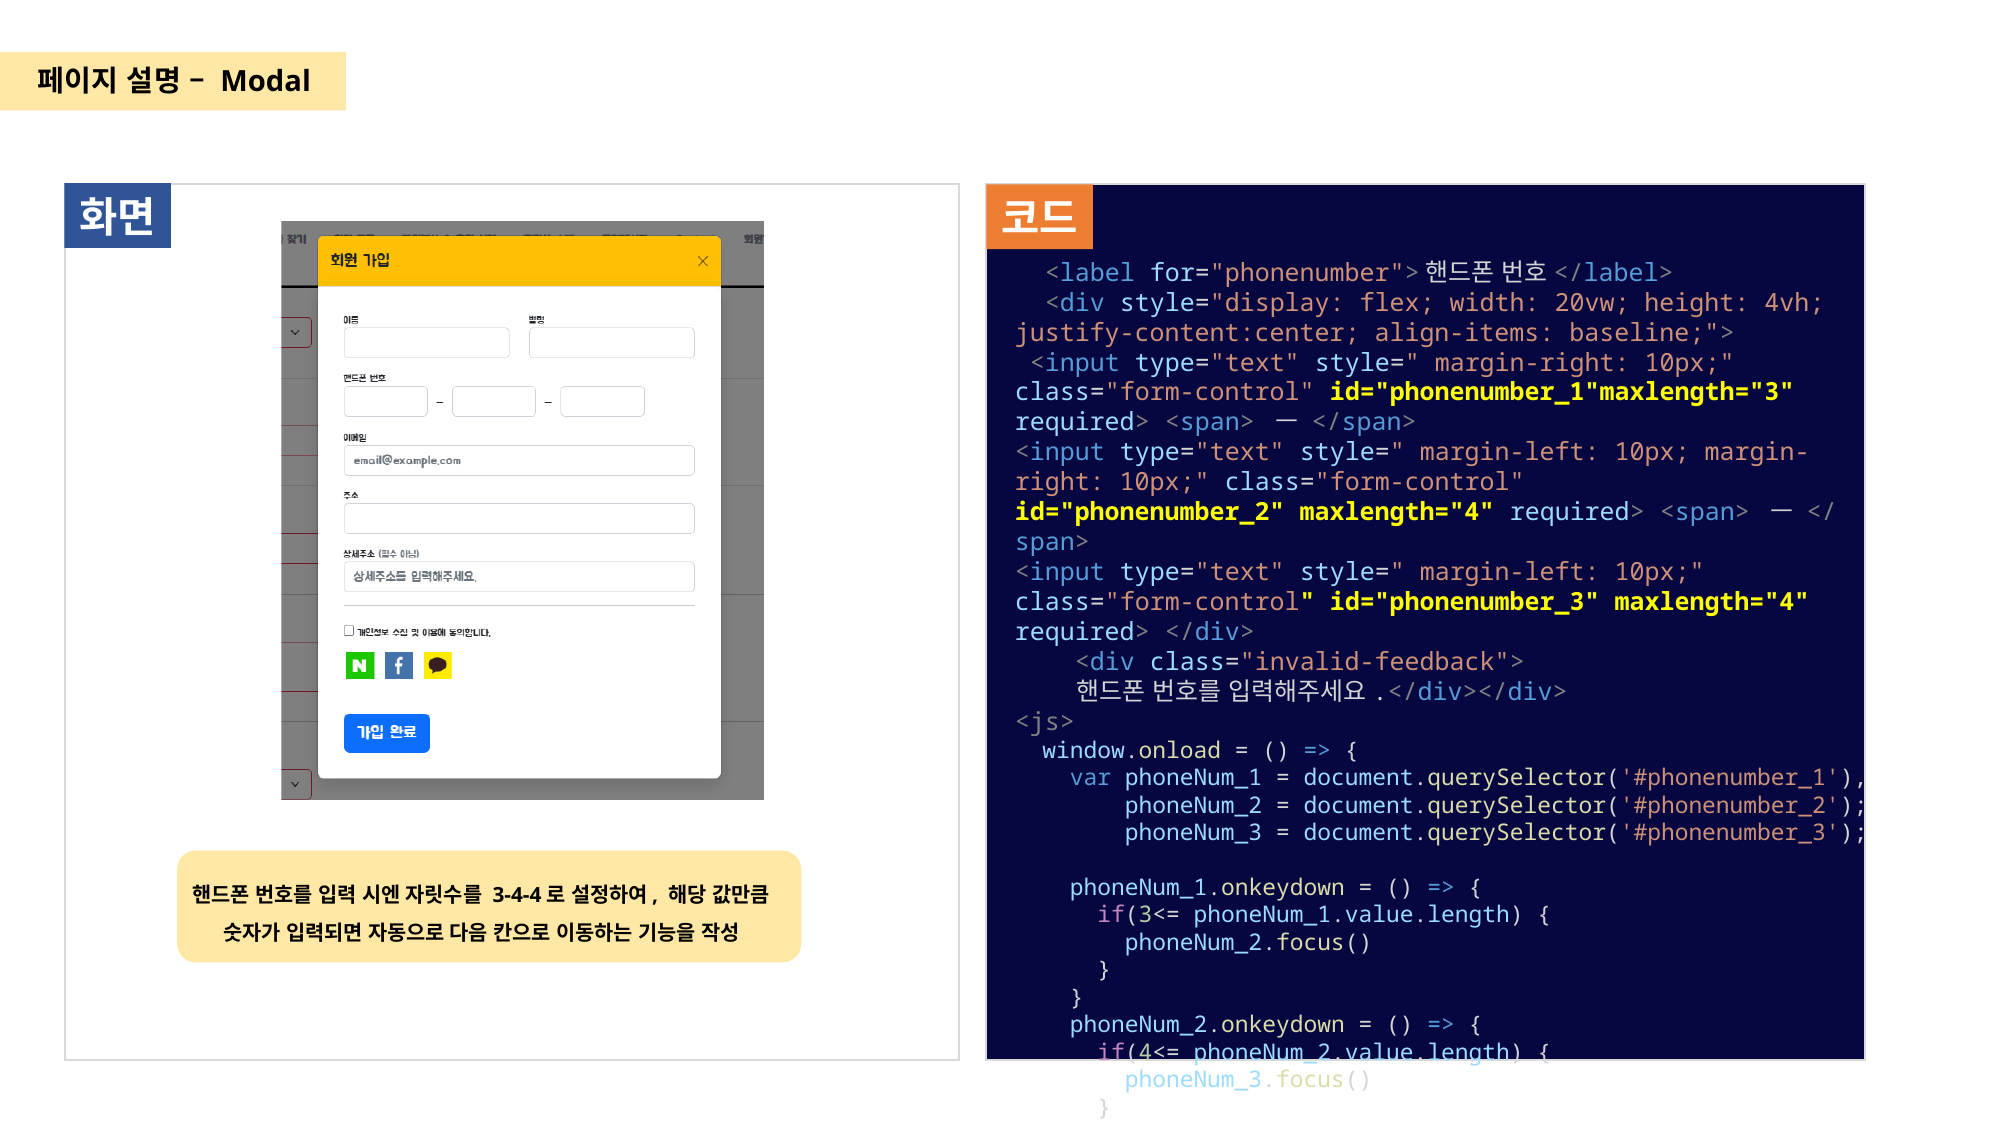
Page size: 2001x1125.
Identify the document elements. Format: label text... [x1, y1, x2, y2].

text_box <label for="phonenumber">핸드폰 번호</label> <div style="display: flex; width: 20vw; height: 4vh; justify-content:center; align-items: baseline;"> <input type="text" style=" margin-right: 10px;" class="form-control" id="phonenumber_1"maxlength="3" required> <span> ㅡ </span> <input type="text" style=" margin-left: 10px; margin-right: 10px;" class="form-control" id="phonenumber_2" maxlength="4" required> <span> ㅡ </span> <input type="text" style=" margin-left: 10px;" class="form-control" id="phonenumber_3" maxlength="4" required> </div> <div class="invalid-feedback"> 핸드폰 번호를 입력해주세요.</div></div> <js> window.onload = () => { var phoneNum_1 = document.querySelector('#phonenumber_1'), phoneNum_2 = document.querySelector('#phonenumber_2'); phoneNum_3 = document.querySelector('#phonenumber_3'); phoneNum_1.onkeydown = () => { if(3<= phoneNum_1.value.length) { phoneNum_2.focus() } } phoneNum_2.onkeydown = () => { if(4<= phoneNum_2.value.length) { phoneNum_3.focus() } }} [999, 248, 1892, 1125]
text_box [0, 51, 352, 111]
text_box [65, 184, 959, 1061]
picture [281, 221, 765, 800]
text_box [174, 850, 802, 963]
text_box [986, 184, 1866, 1061]
